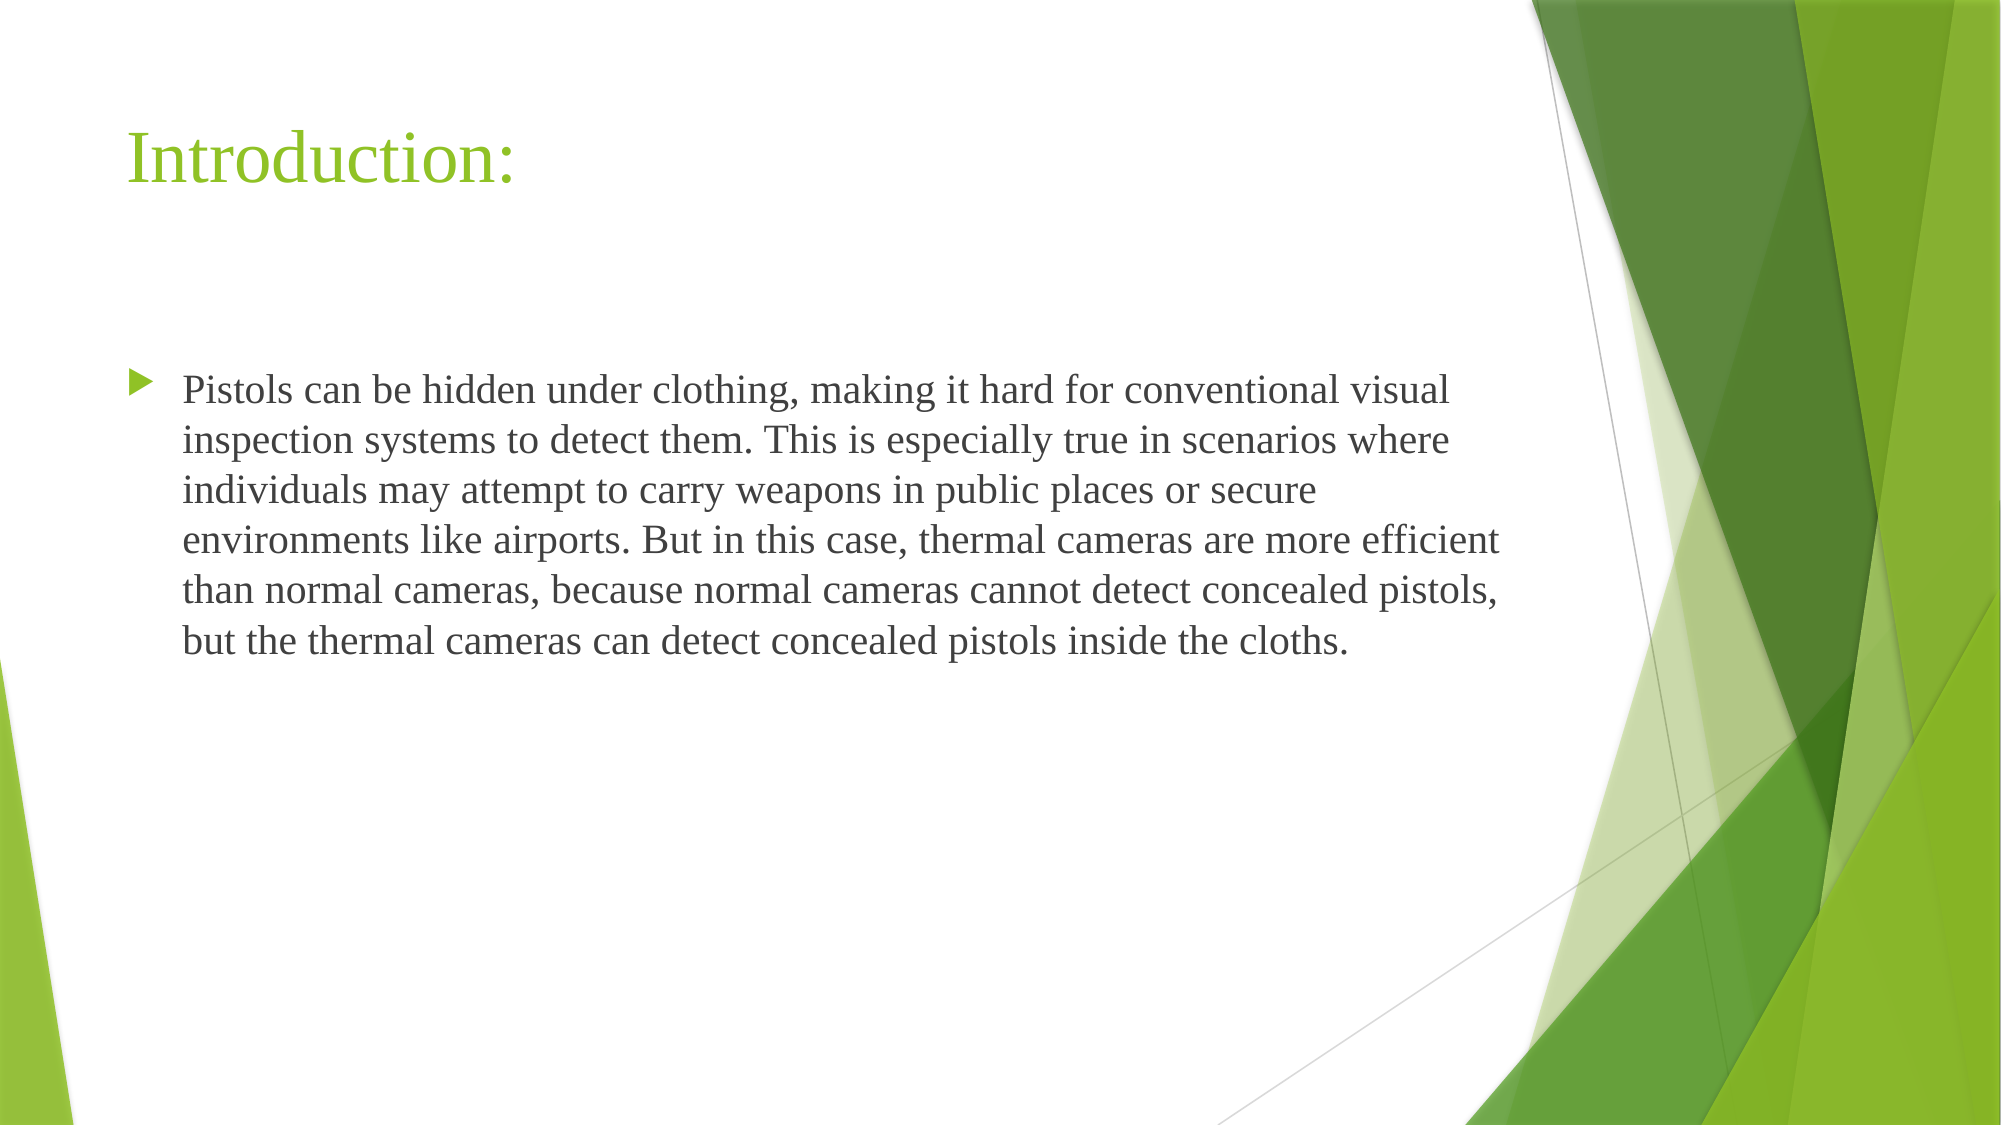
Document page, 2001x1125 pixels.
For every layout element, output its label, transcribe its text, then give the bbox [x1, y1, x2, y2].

title Introduction: [111, 99, 1522, 317]
list Pistols can be hidden under clothing, making it hard for conventional visual inspection systems to detect them. This is especially true in scenarios where individuals may attempt to carry weapons in public places or secure environments like airports. But in this case, thermal cameras are more efficient than normal cameras, because normal cameras cannot detect concealed pistols, but the thermal cameras can detect concealed pistols inside the cloths. [111, 354, 1522, 992]
